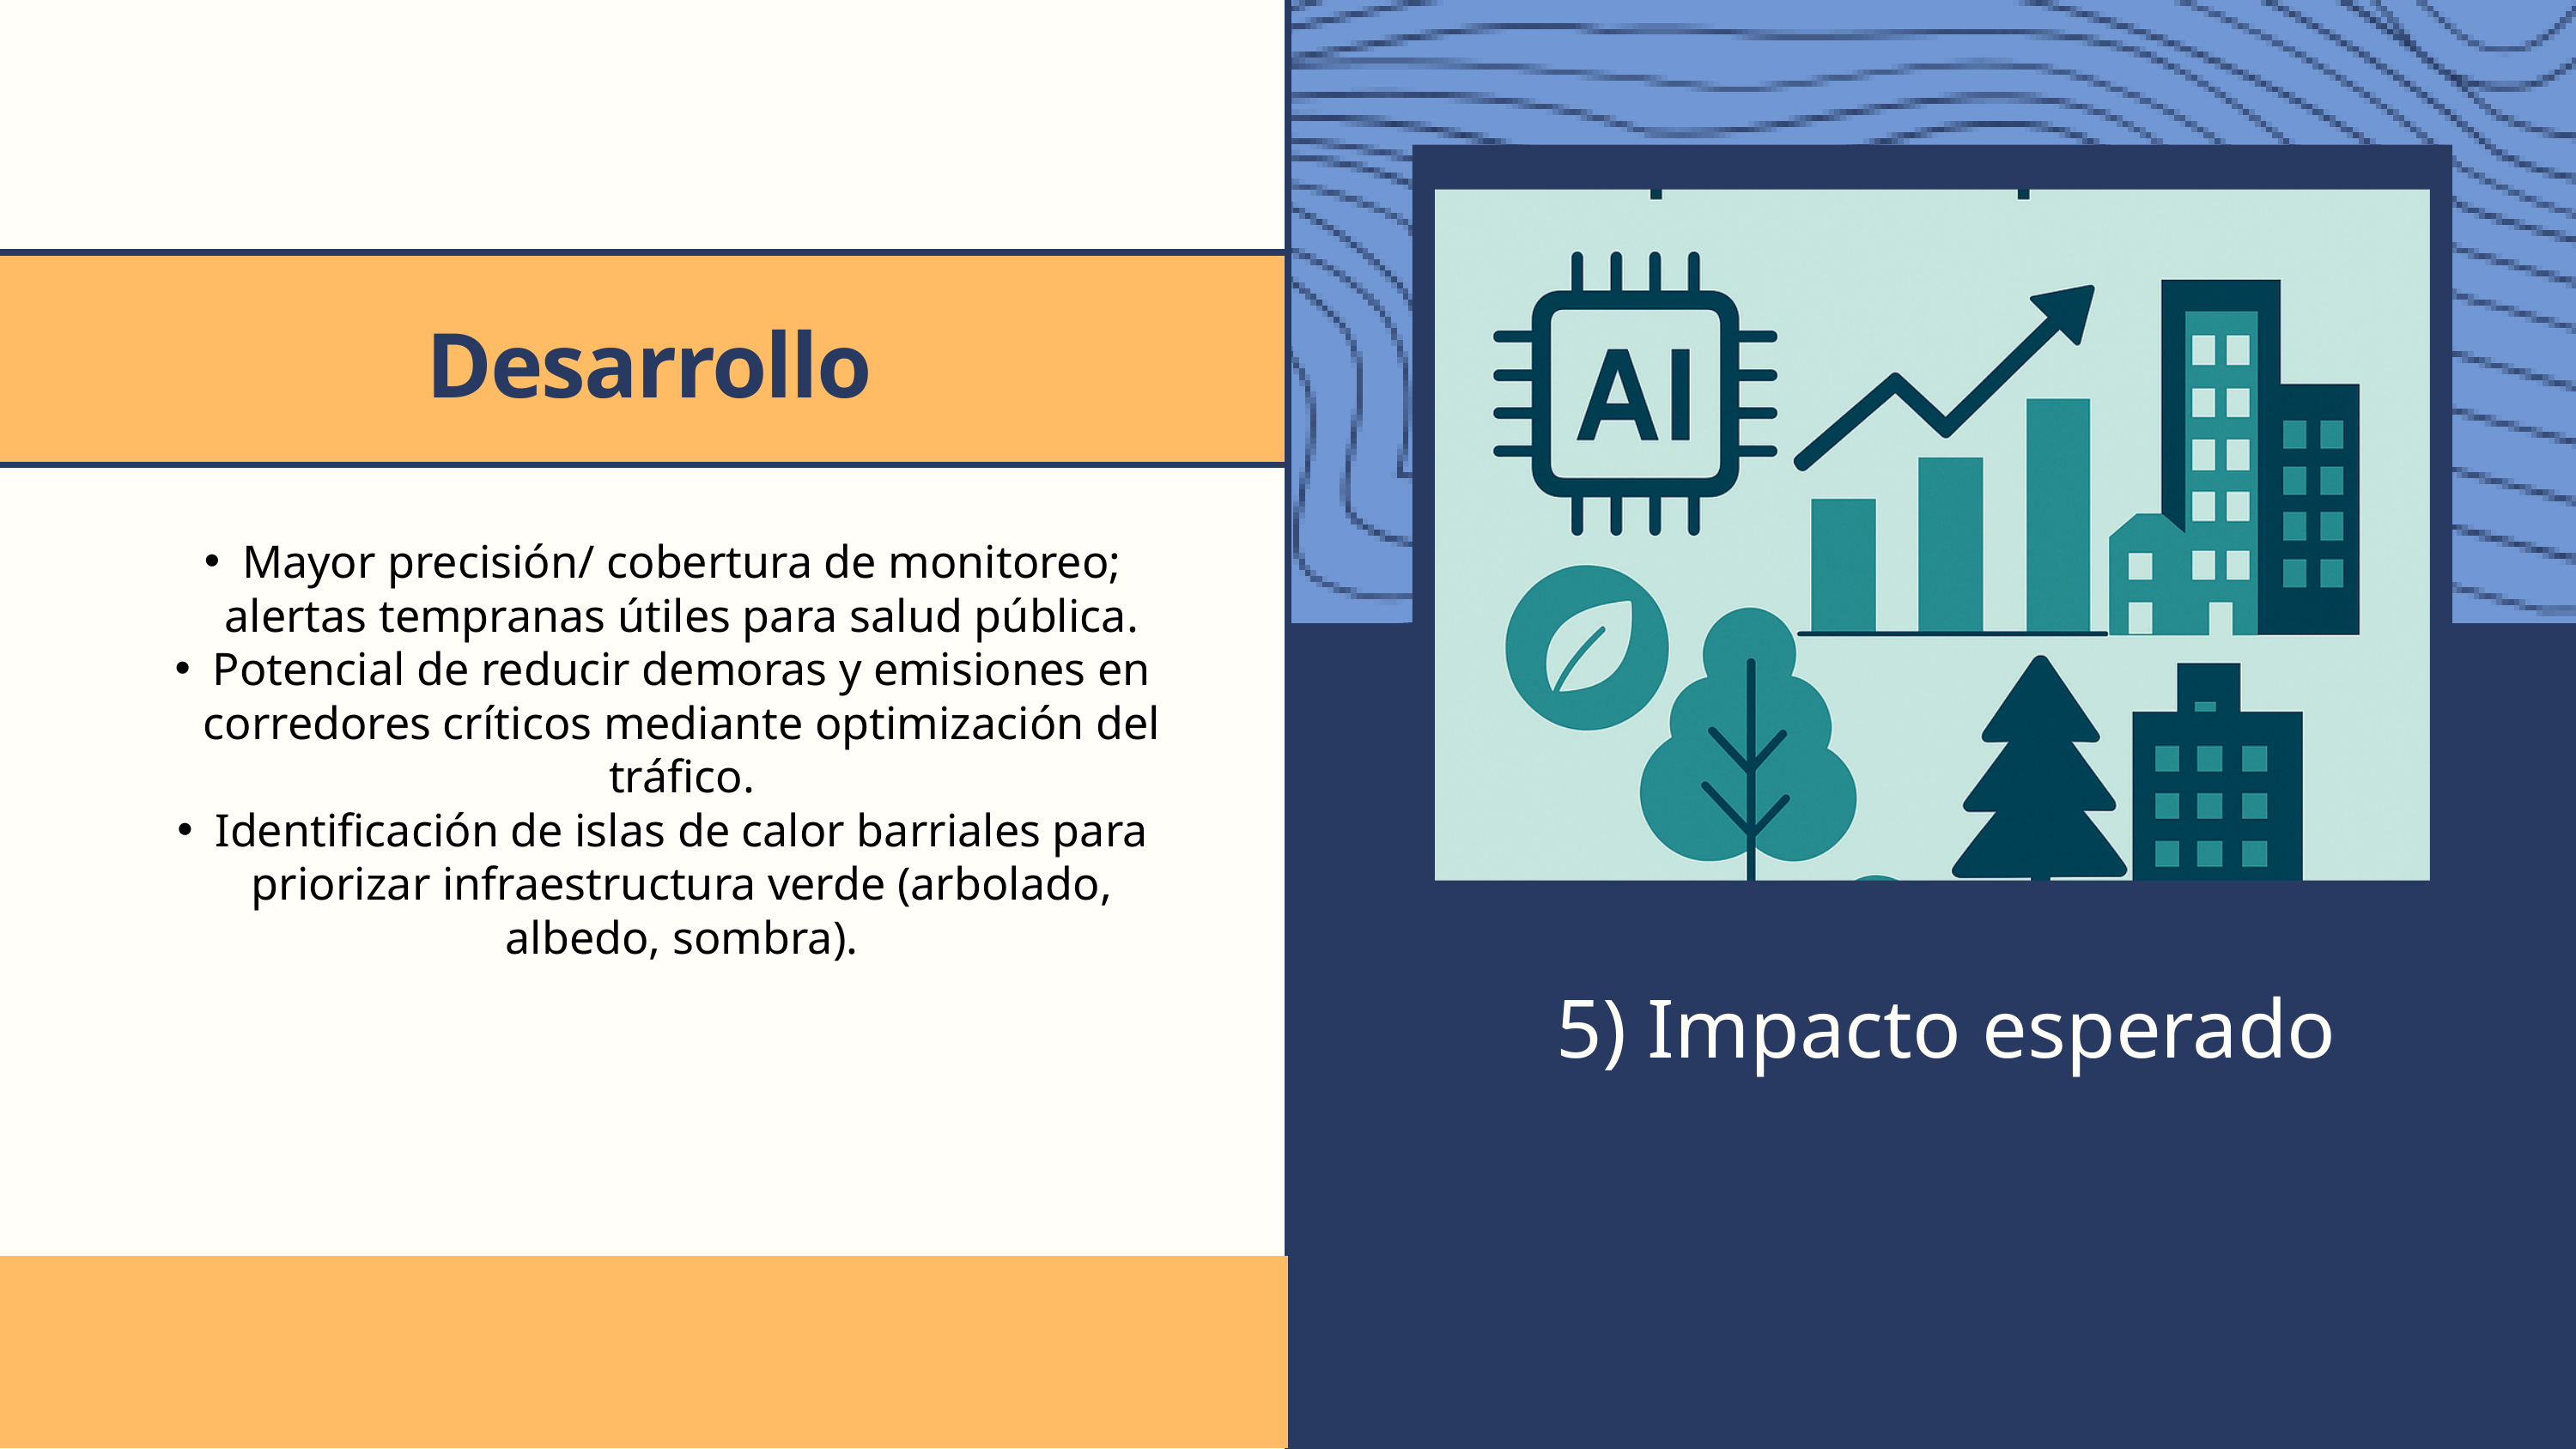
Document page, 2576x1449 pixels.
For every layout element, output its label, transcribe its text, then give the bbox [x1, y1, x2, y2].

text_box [0, 1256, 1289, 1449]
text_box Mayor precisión/ cobertura de monitoreo; alertas tempranas útiles para salud pública. Potencial de reducir demoras y emisiones en corredores críticos mediante optimización del tráfico. Identificación de islas de calor barriales para priorizar infraestructura verde (arbolado, albedo, sombra). [124, 533, 1164, 1016]
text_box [1287, 0, 2576, 625]
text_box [1412, 144, 2453, 925]
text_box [0, 252, 1283, 465]
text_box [1287, 626, 2576, 1449]
